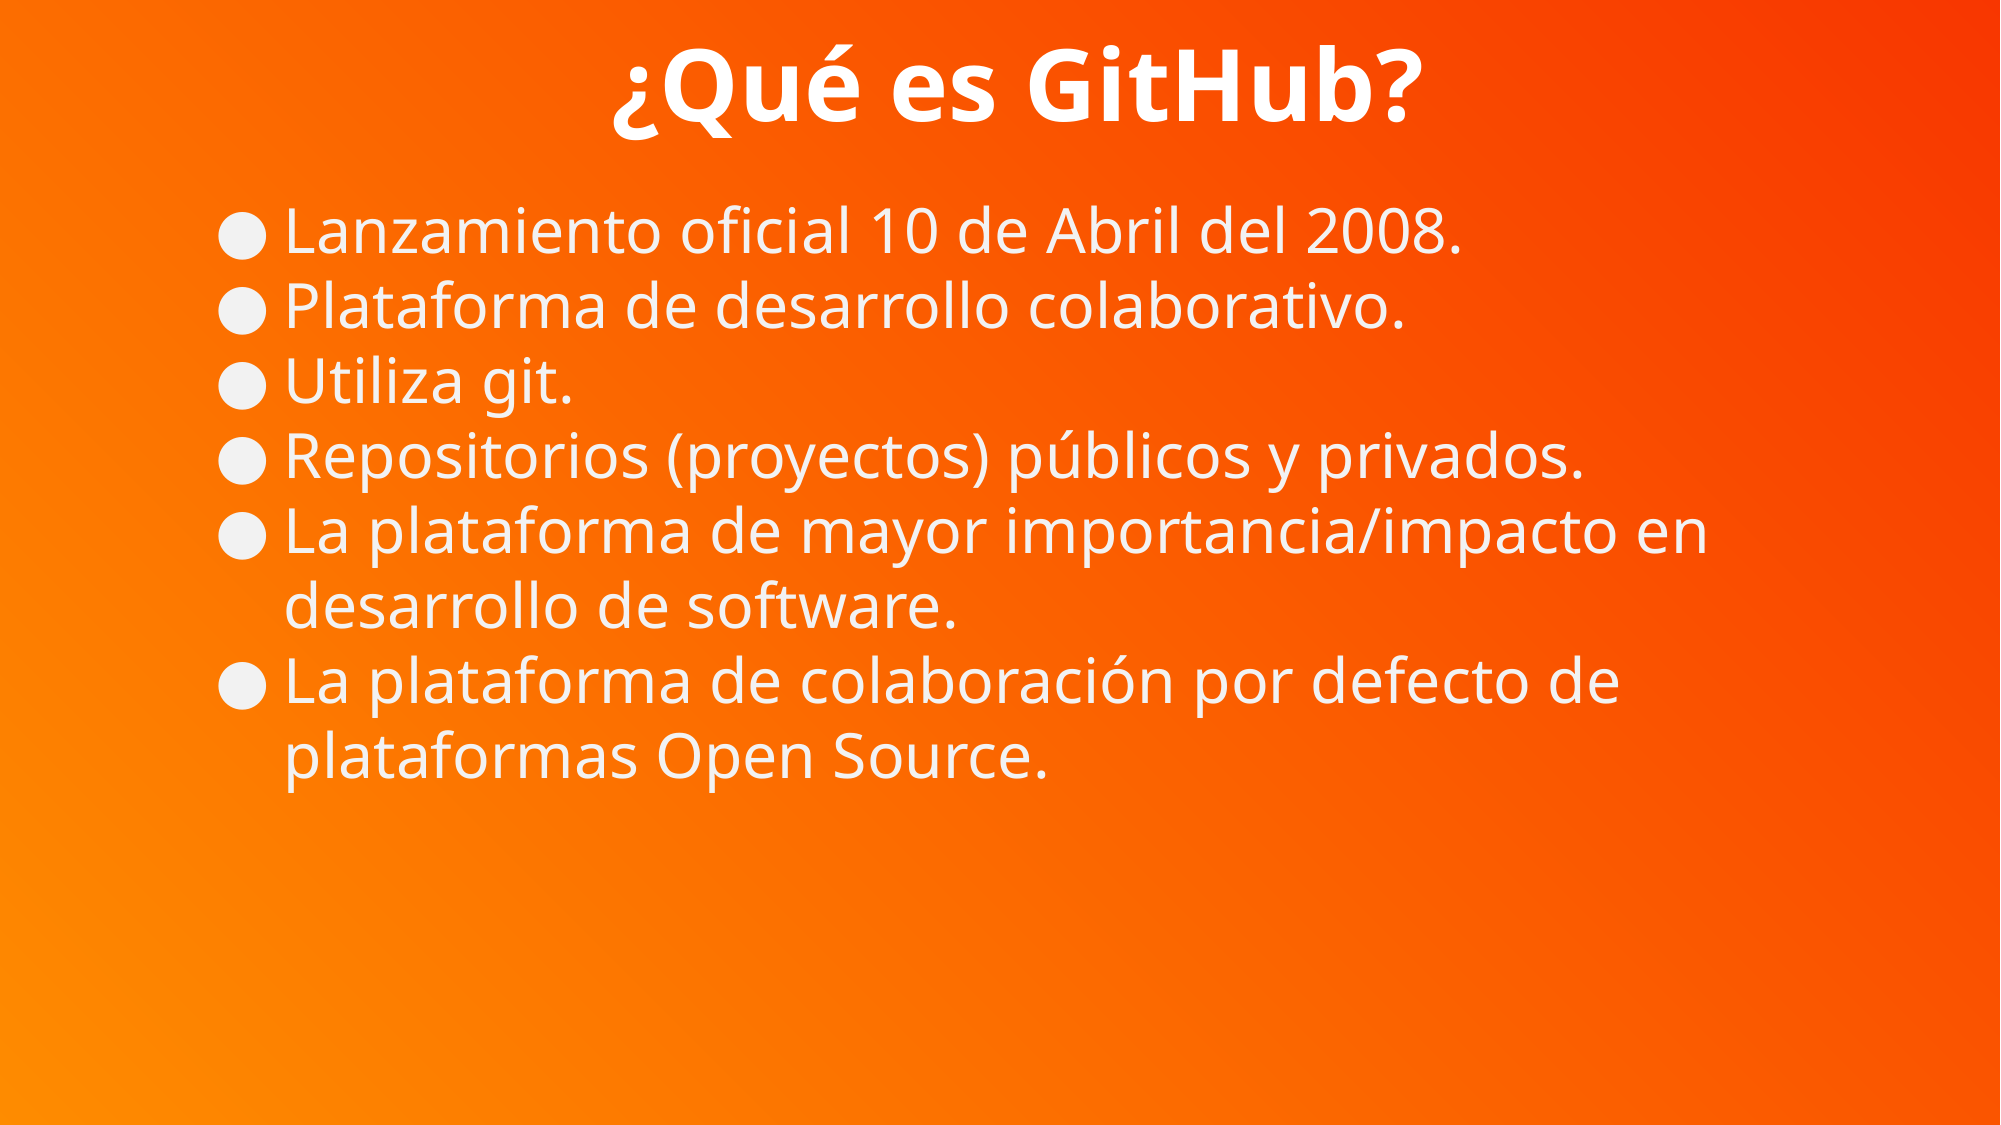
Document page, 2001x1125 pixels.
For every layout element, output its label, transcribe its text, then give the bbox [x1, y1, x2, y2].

text_box Lanzamiento oficial 10 de Abril del 2008. Plataforma de desarrollo colaborativo. Utiliza git. Repositorios (proyectos) públicos y privados. La plataforma de mayor importancia/impacto en desarrollo de software. La plataforma de colaboración por defecto de plataformas Open Source. [194, 183, 1888, 930]
text_box ¿Qué es GitHub? [90, 14, 1946, 131]
